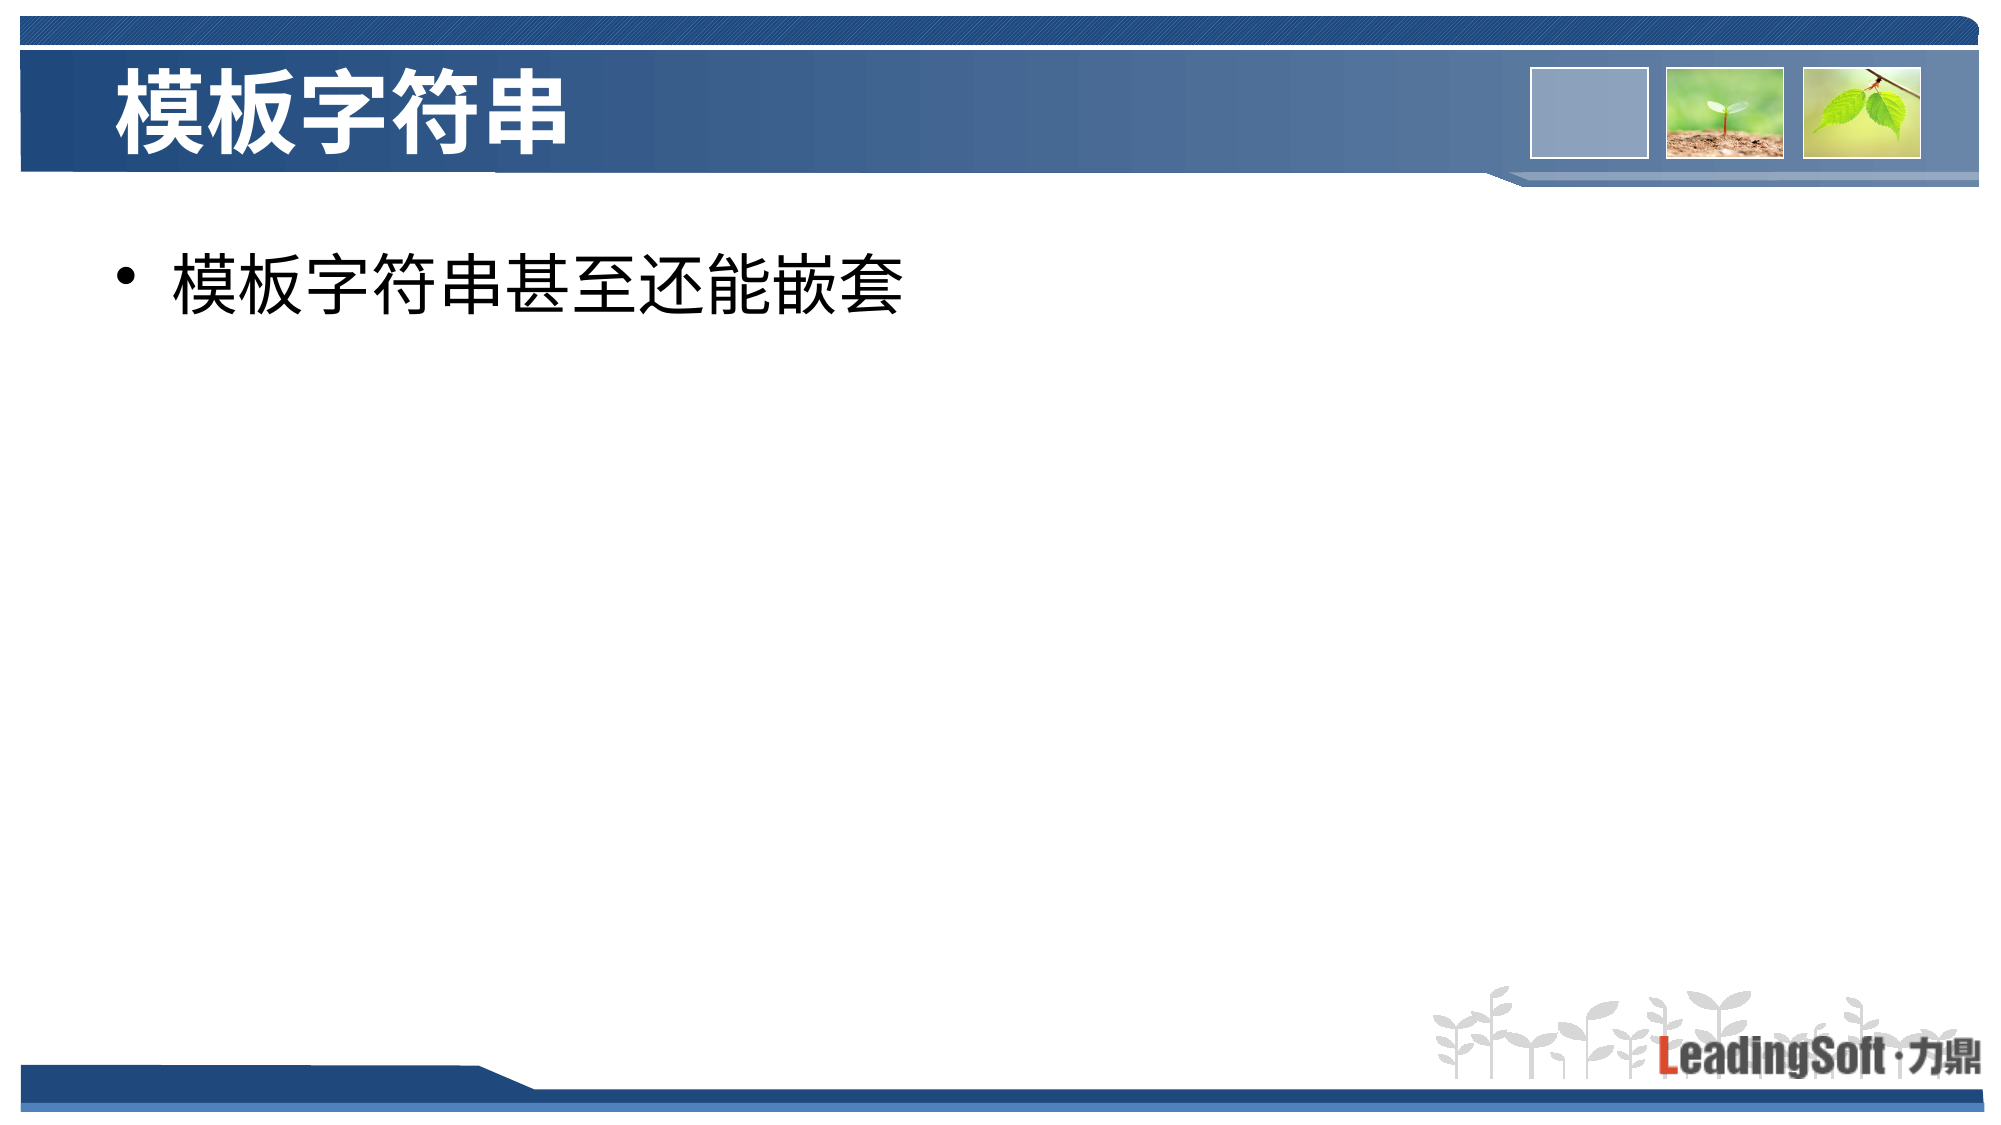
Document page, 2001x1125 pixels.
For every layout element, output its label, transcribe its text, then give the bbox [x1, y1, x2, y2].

picture [1659, 1036, 1983, 1079]
picture [1804, 69, 1920, 157]
picture [1667, 69, 1783, 157]
list 模板字符串甚至还能嵌套 [99, 235, 1900, 1013]
title 模板字符串 [99, 39, 1517, 182]
